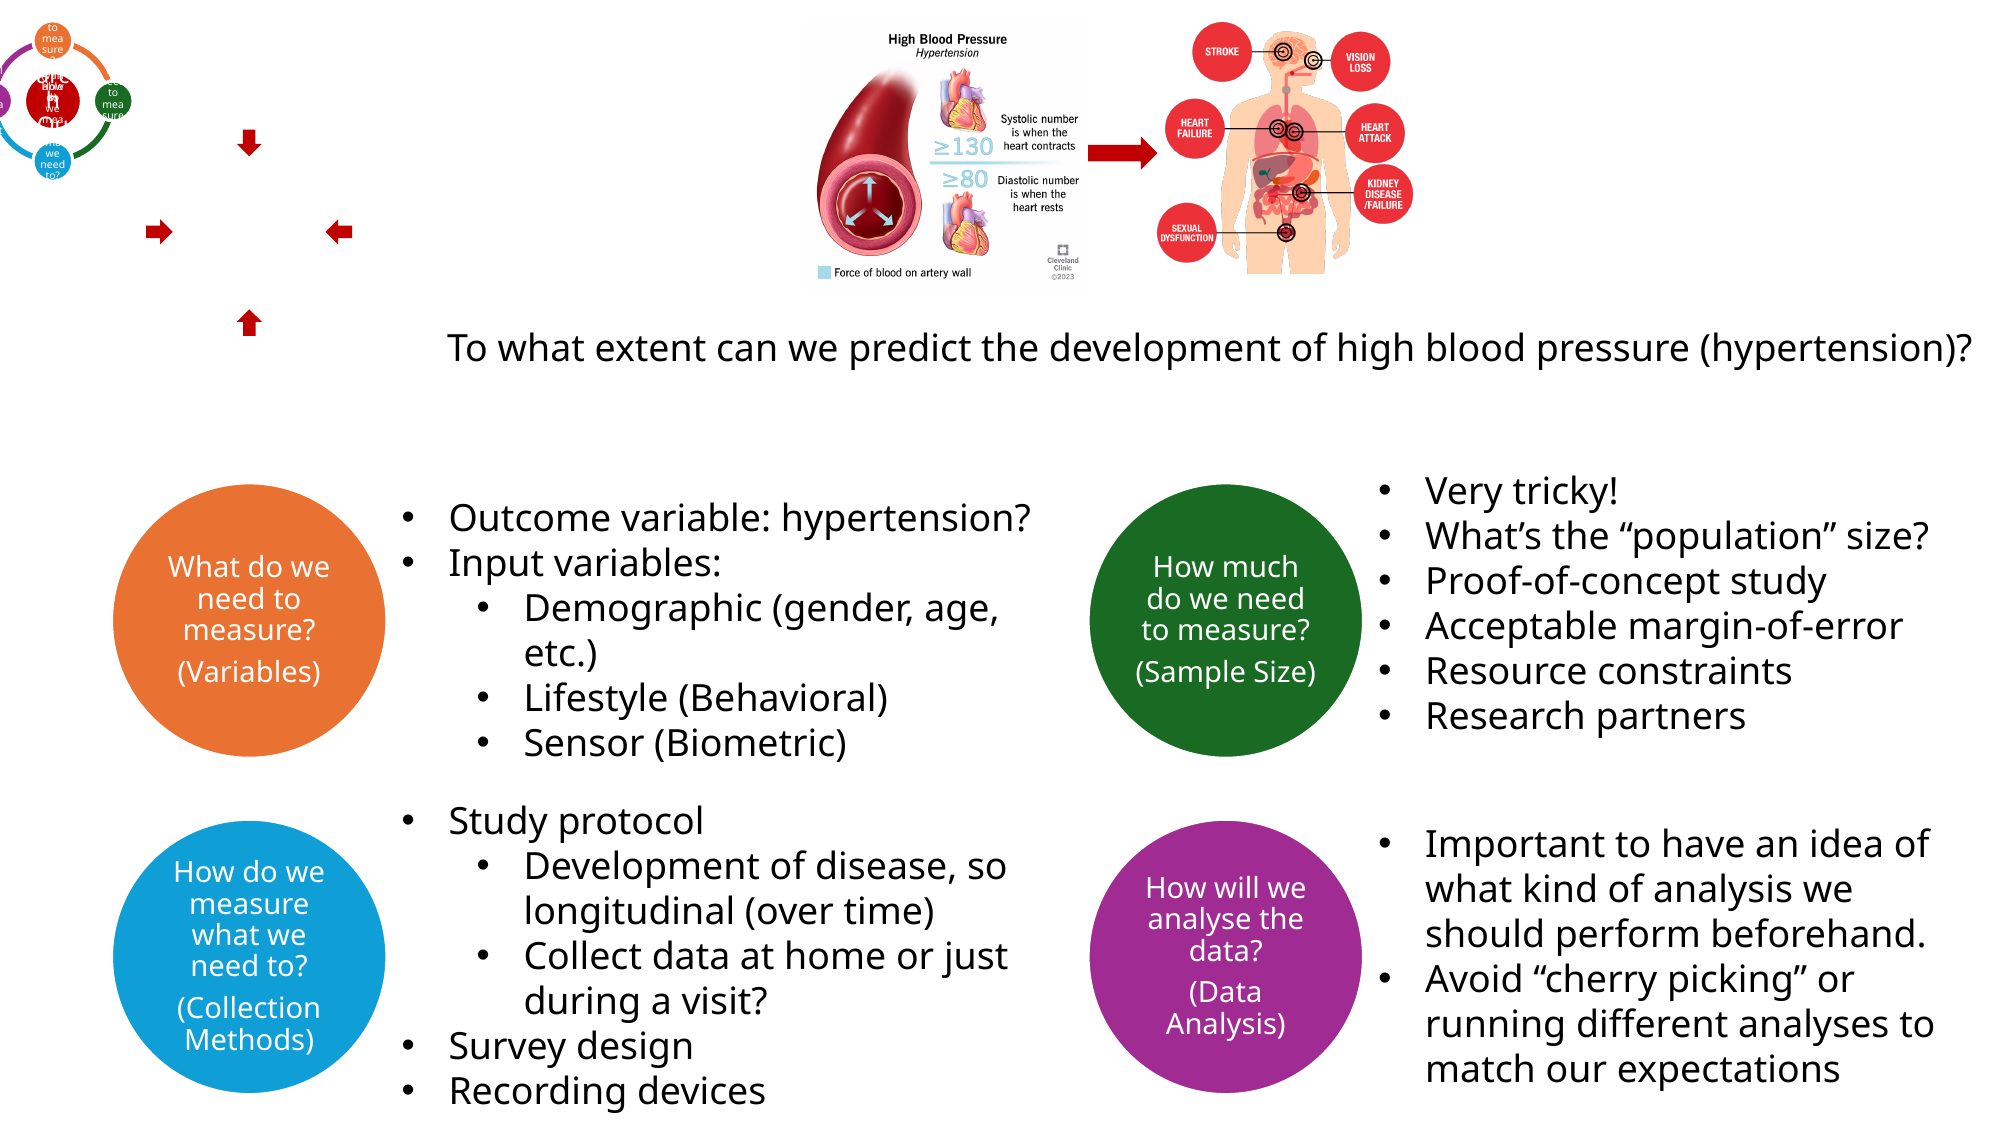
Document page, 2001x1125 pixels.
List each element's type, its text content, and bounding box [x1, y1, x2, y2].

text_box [110, 482, 388, 759]
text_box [1087, 818, 1364, 1096]
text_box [110, 818, 388, 1096]
text_box To what extent can we predict the development of high blood pressure (hypertension)? [567, 316, 1989, 377]
text_box Outcome variable: hypertension? Input variables: Demographic (gender, age, etc.) Lifestyle (Behavioral) Sensor (Biometric) [386, 486, 1068, 771]
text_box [1087, 482, 1364, 759]
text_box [0, 20, 567, 444]
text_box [805, 21, 1414, 291]
text_box Study protocol Development of disease, so longitudinal (over time) Collect data at home or just during a visit? Survey design Recording devices [386, 789, 1068, 1120]
text_box Very tricky! What’s the “population” size? Proof-of-concept study Acceptable margin-of-error Resource constraints Research partners [1363, 459, 1982, 789]
text_box Important to have an idea of what kind of analysis we should perform beforehand. Avoid “cherry picking” or running different analyses to match our expectations [1363, 812, 1982, 1075]
